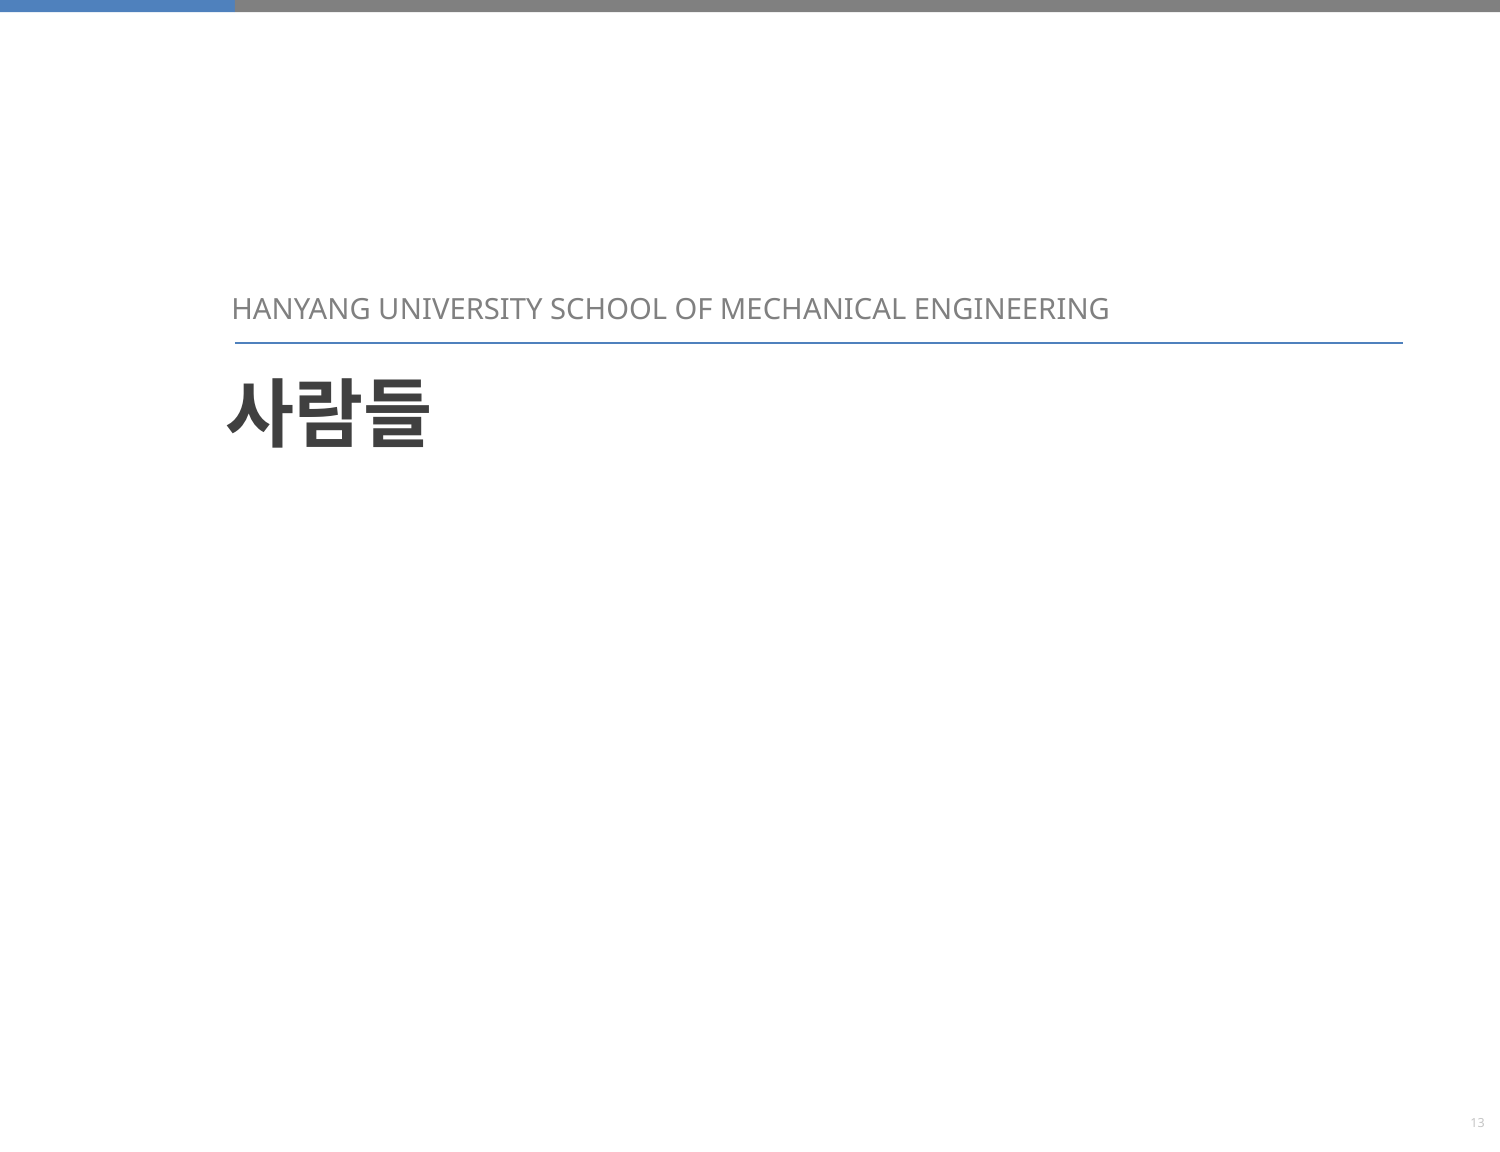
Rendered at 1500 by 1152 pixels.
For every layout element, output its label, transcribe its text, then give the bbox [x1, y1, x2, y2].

slide_number 13 [1429, 1102, 1500, 1145]
text_box 사람들 [210, 341, 1335, 482]
text_box HANYANG UNIVERSITY SCHOOL OF MECHANICAL ENGINEERING [231, 290, 1403, 326]
